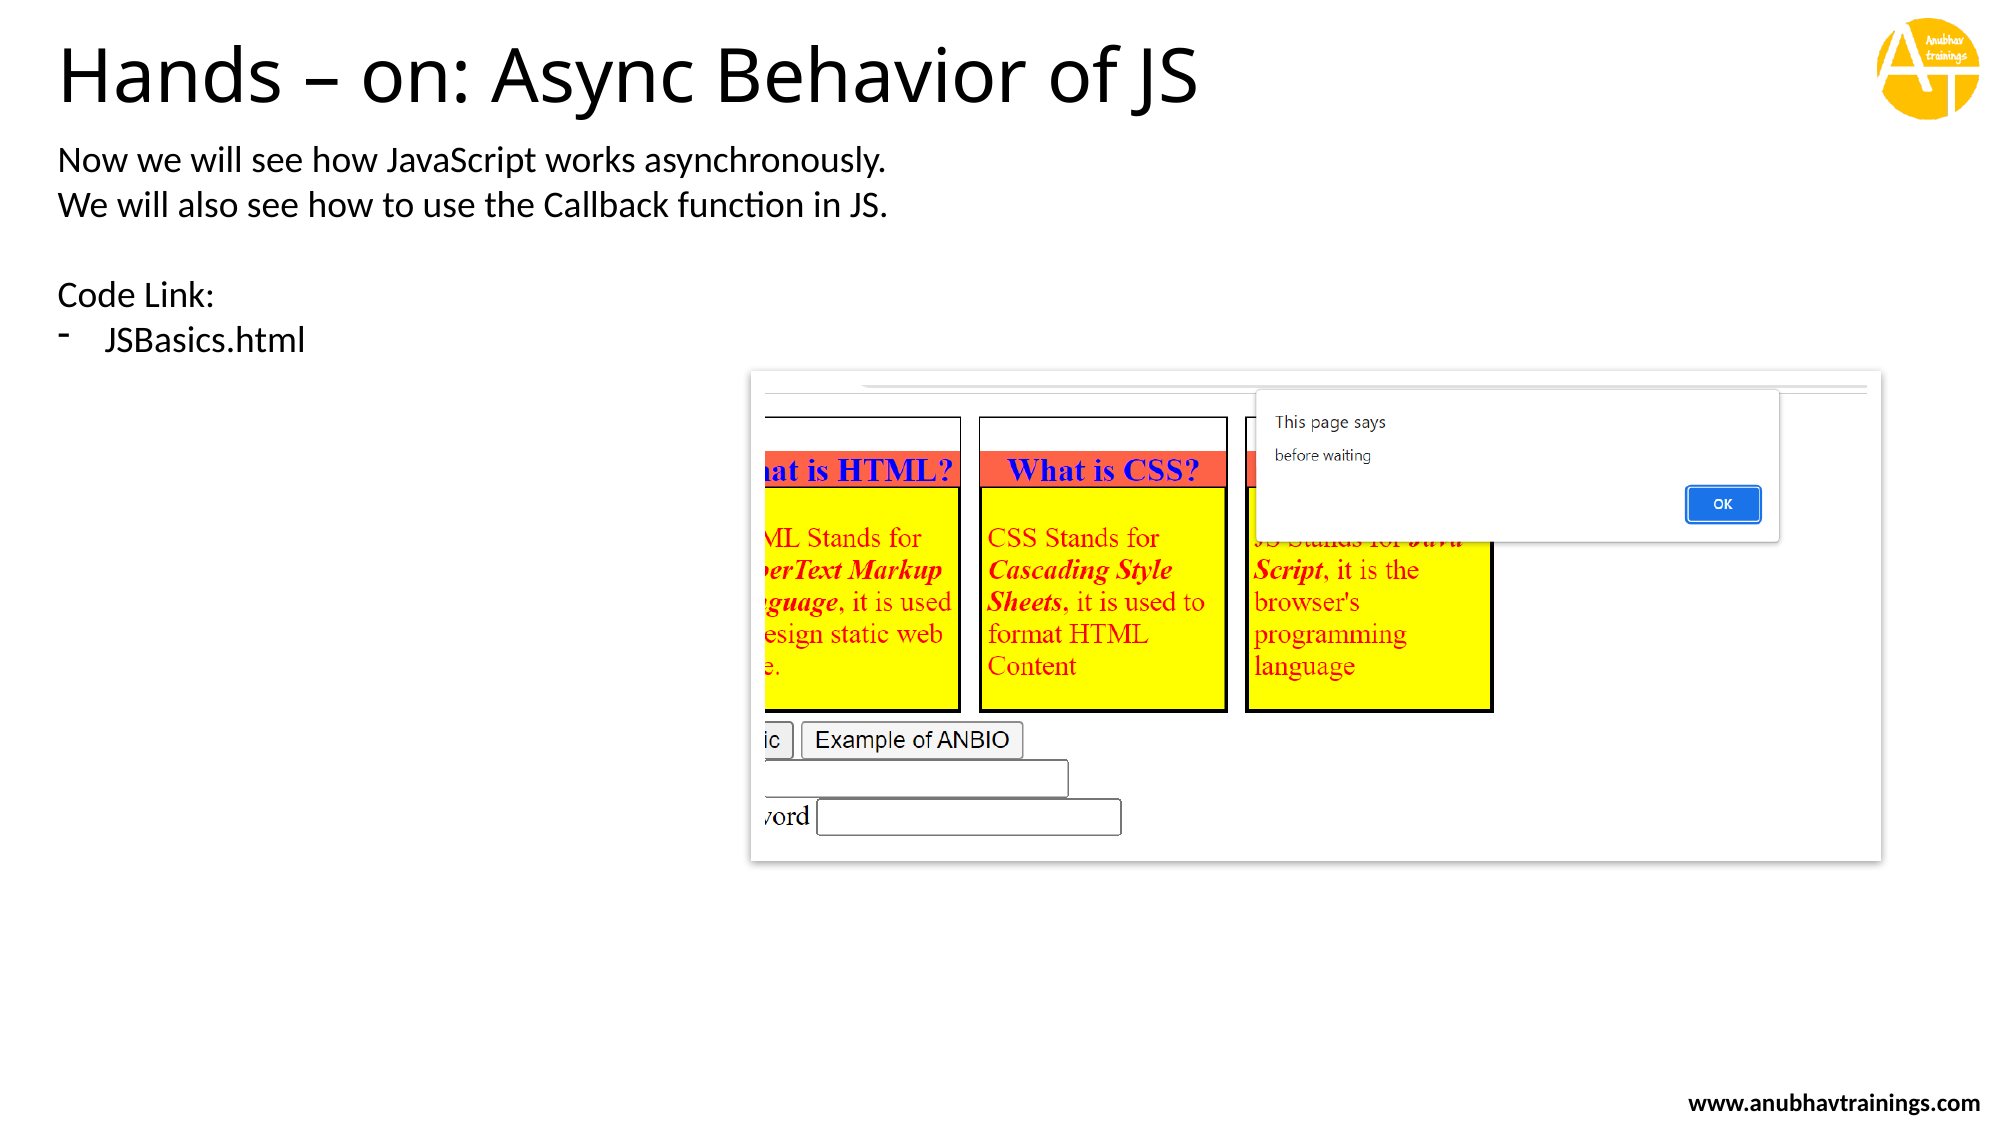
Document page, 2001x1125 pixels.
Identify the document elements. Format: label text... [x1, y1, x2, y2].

picture [1866, 11, 1985, 128]
picture [765, 385, 1867, 847]
text_box Hands – on: Async Behavior of JS [42, 30, 1866, 127]
footer www.anubhavtrainings.com [1669, 1089, 2000, 1114]
text_box Now we will see how JavaScript works asynchronously. We will also see how to use the Callback function in JS. Code Link: JSBasics.html [42, 127, 1874, 368]
